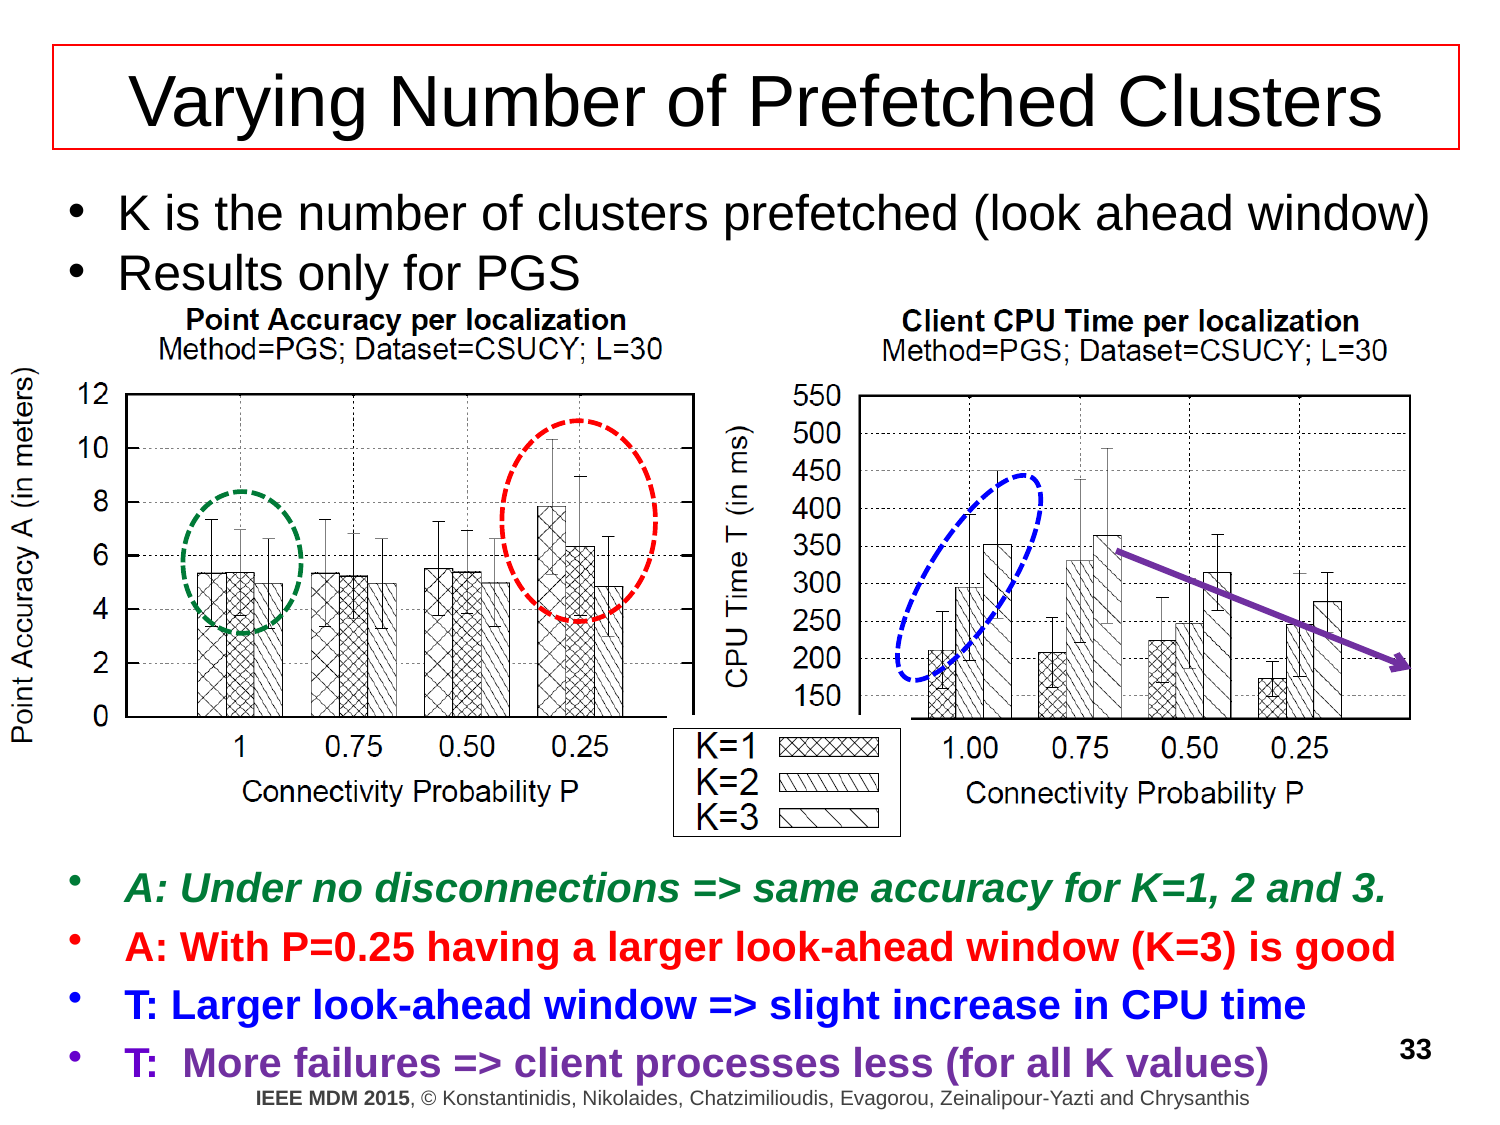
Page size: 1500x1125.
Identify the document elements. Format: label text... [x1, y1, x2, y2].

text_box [1115, 550, 1412, 669]
list A: Under no disconnections => same accuracy for K=1, 2 and 3. A: With P=0.25 having a larger look-ahead window (K=3) is good T: Larger look-ahead window => slight increase in CPU time T: More failures => client processes less (for all K values) [52, 853, 1472, 1095]
picture [0, 299, 1424, 845]
text_box K is the number of clusters prefetched (look ahead window) Results only for PGS [53, 172, 1471, 308]
title Varying Number of Prefetched Clusters [52, 44, 1460, 150]
